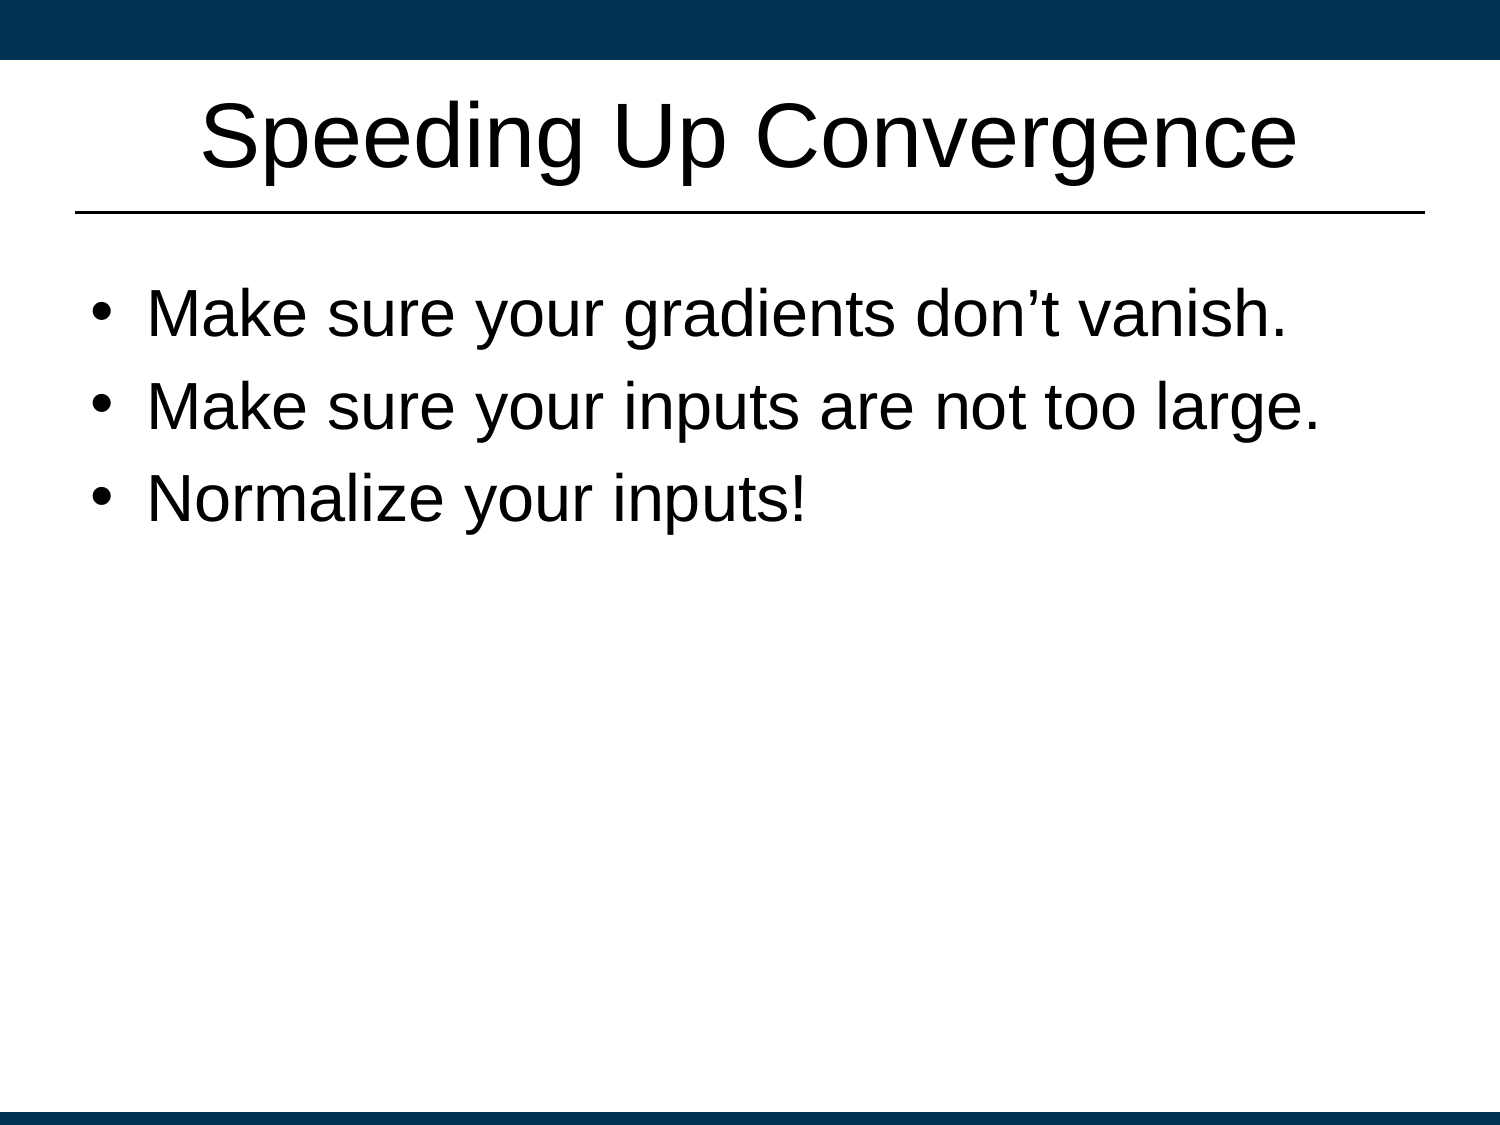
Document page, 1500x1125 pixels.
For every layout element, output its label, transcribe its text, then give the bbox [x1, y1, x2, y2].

title Speeding Up Convergence [75, 37, 1425, 225]
list Make sure your gradients don’t vanish. Make sure your inputs are not too large. Normalize your inputs! [75, 262, 1425, 1005]
